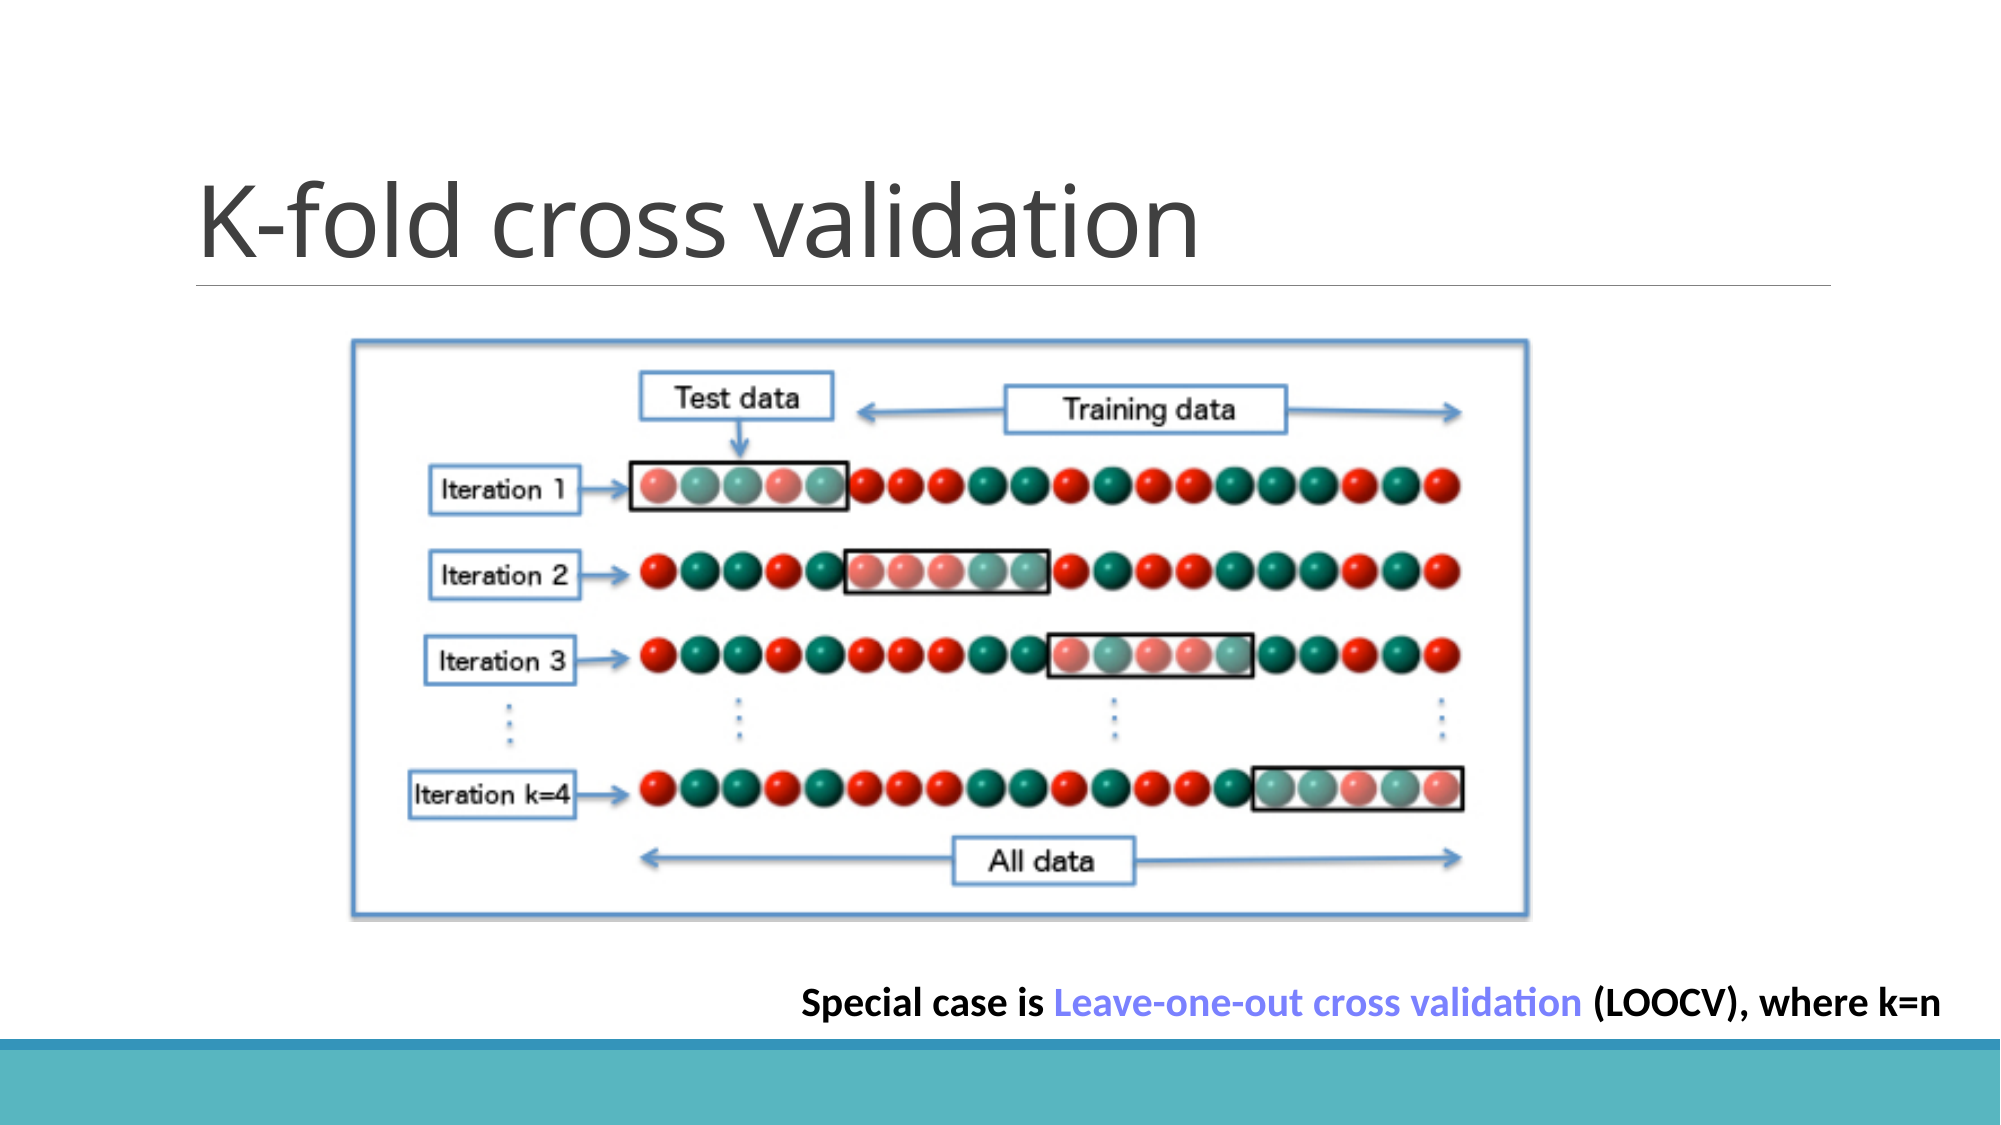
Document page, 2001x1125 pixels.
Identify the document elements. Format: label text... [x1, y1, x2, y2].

title K-fold cross validation [180, 47, 1830, 285]
text_box Special case is Leave-one-out cross validation (LOOCV), where k=n [786, 967, 2000, 1033]
picture [345, 330, 1534, 923]
